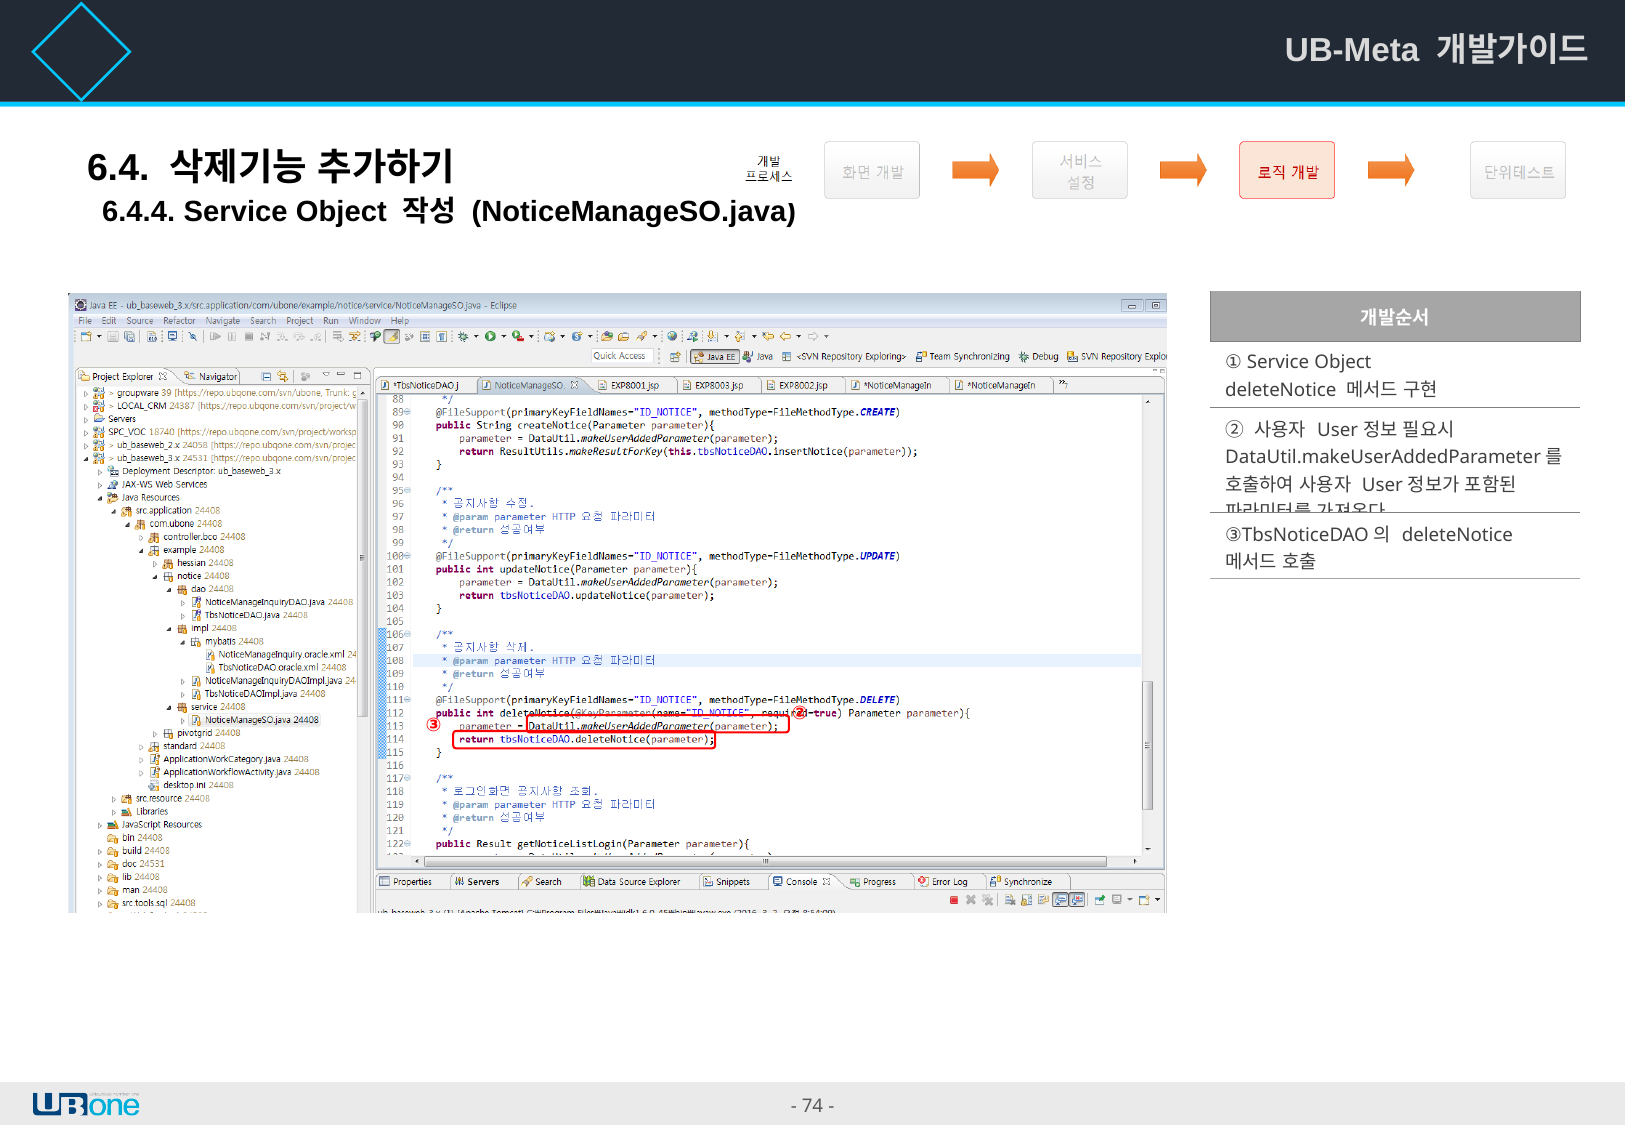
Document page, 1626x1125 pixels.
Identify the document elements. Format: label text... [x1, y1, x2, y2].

picture [94, 1102, 102, 1112]
picture [128, 1109, 140, 1116]
table_header 개발순서 [1211, 292, 1580, 341]
table_cell ② 사용자 User정보 필요시 DataUtil.makeUserAddedParameter를 호출하여 사용자 User정보가 포함된 파라미터를 가져온다 [1210, 408, 1580, 512]
picture [112, 1102, 118, 1116]
table_cell ③TbsNoticeDAO의 deleteNotice 메서드 호출 [1210, 513, 1580, 578]
text_box 6.4.4. Service Object 작성 (NoticeManageSO.java) [87, 184, 812, 270]
picture [743, 137, 1571, 203]
text_box 6.4. 삭제기능 추가하기 [72, 135, 471, 196]
picture [68, 293, 1167, 913]
table_cell ① Service Object deleteNotice 메서드 구현 [1210, 342, 1580, 407]
text_box 6 공지사항 상세 [56, 19, 872, 79]
picture [32, 1091, 140, 1116]
